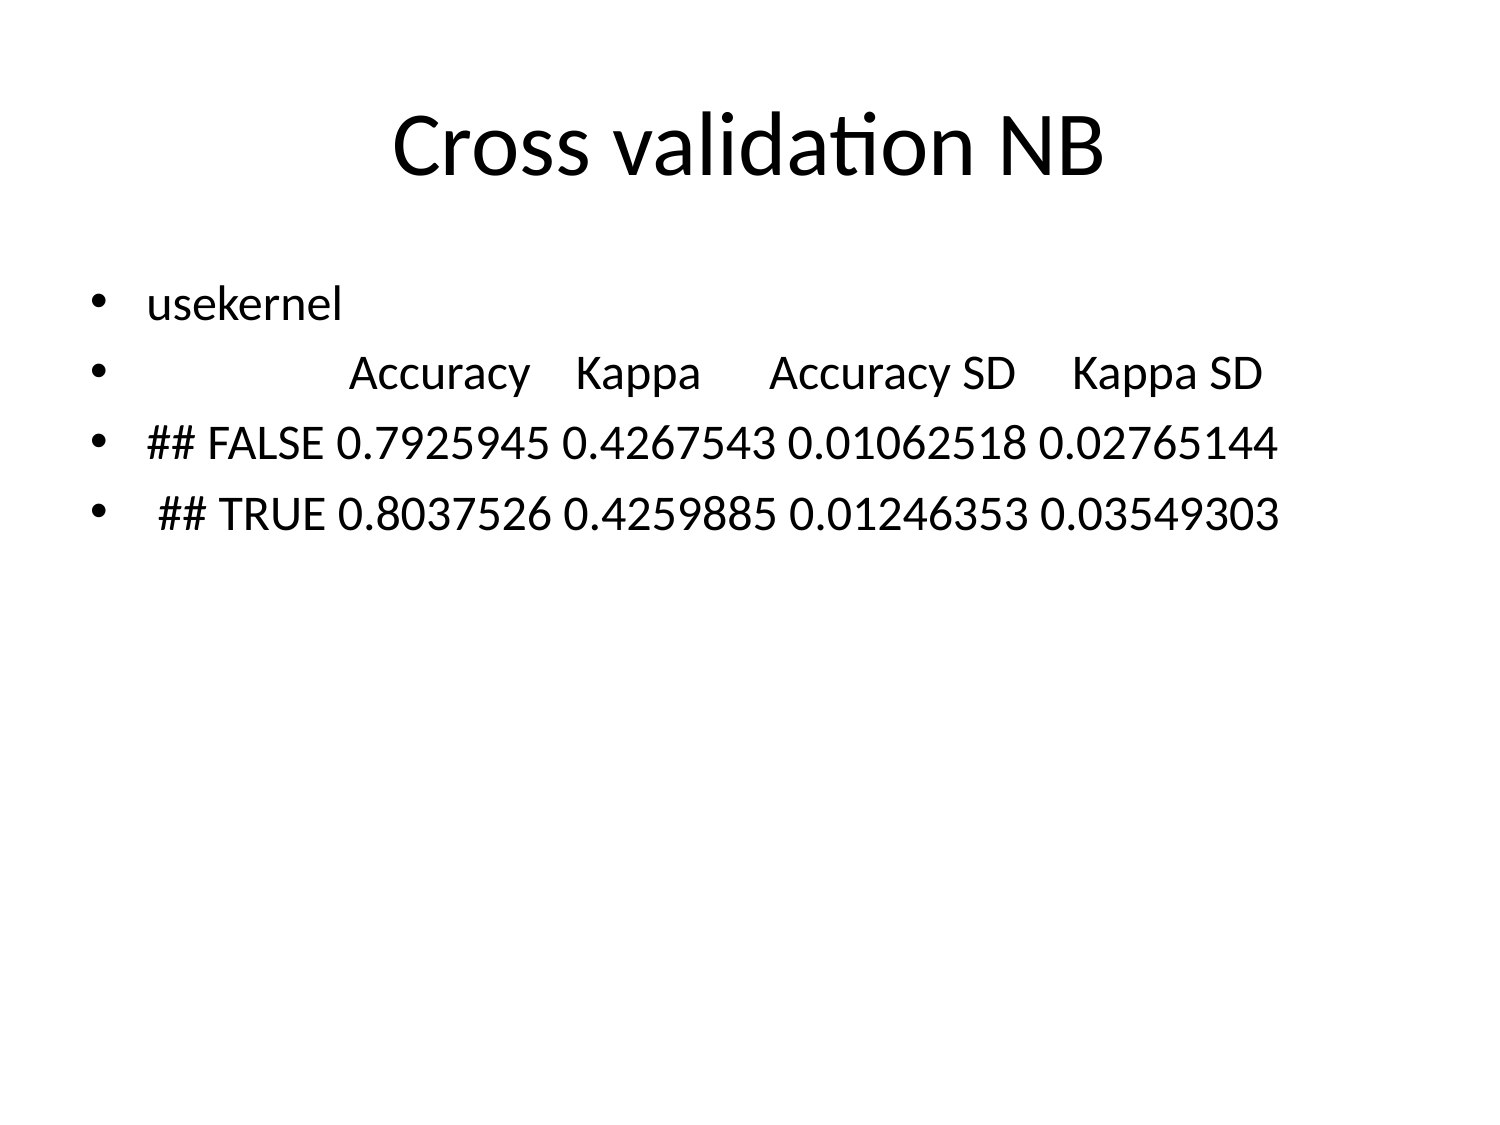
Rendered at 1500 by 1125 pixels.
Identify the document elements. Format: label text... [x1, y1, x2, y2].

list usekernel Accuracy Kappa Accuracy SD Kappa SD ## FALSE 0.7925945 0.4267543 0.01062518 0.02765144 ## TRUE 0.8037526 0.4259885 0.01246353 0.03549303 [75, 262, 1425, 1005]
title Cross validation NB [75, 45, 1425, 233]
